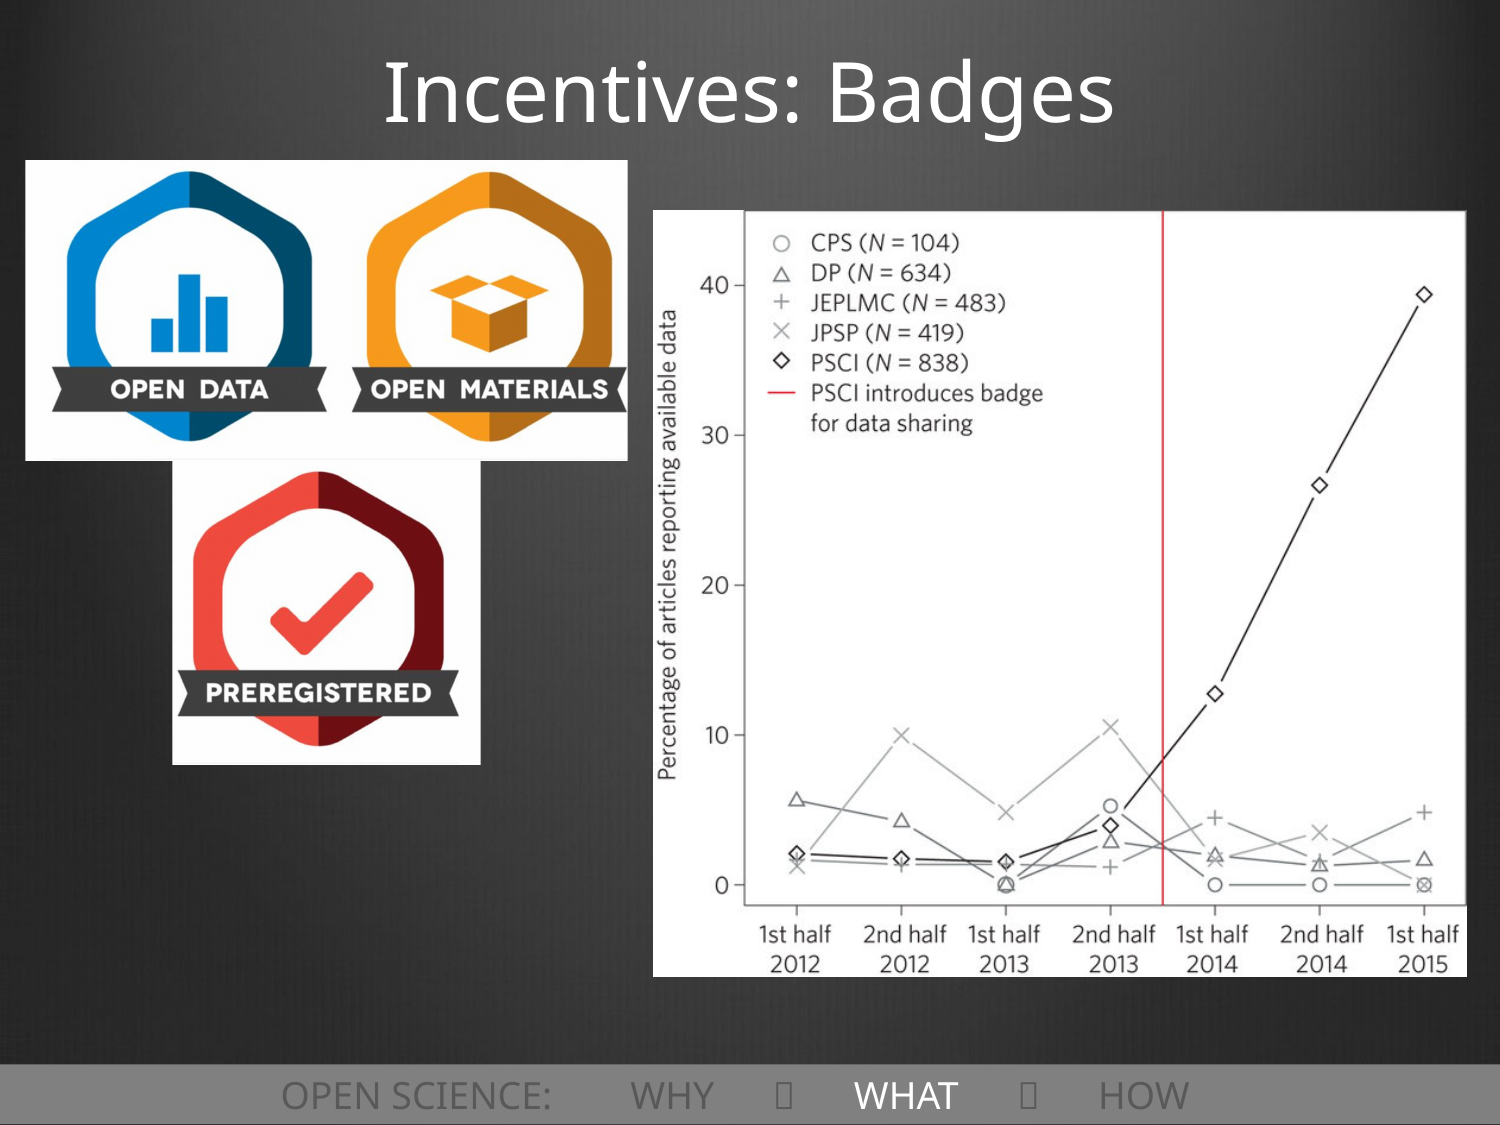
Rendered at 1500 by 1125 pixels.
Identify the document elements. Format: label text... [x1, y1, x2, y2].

picture [653, 210, 1467, 977]
picture [25, 160, 628, 766]
text_box OPEN SCIENCE: WHY  WHAT  HOW [0, 1064, 1500, 1125]
title Incentives: Badges [112, 18, 1388, 161]
